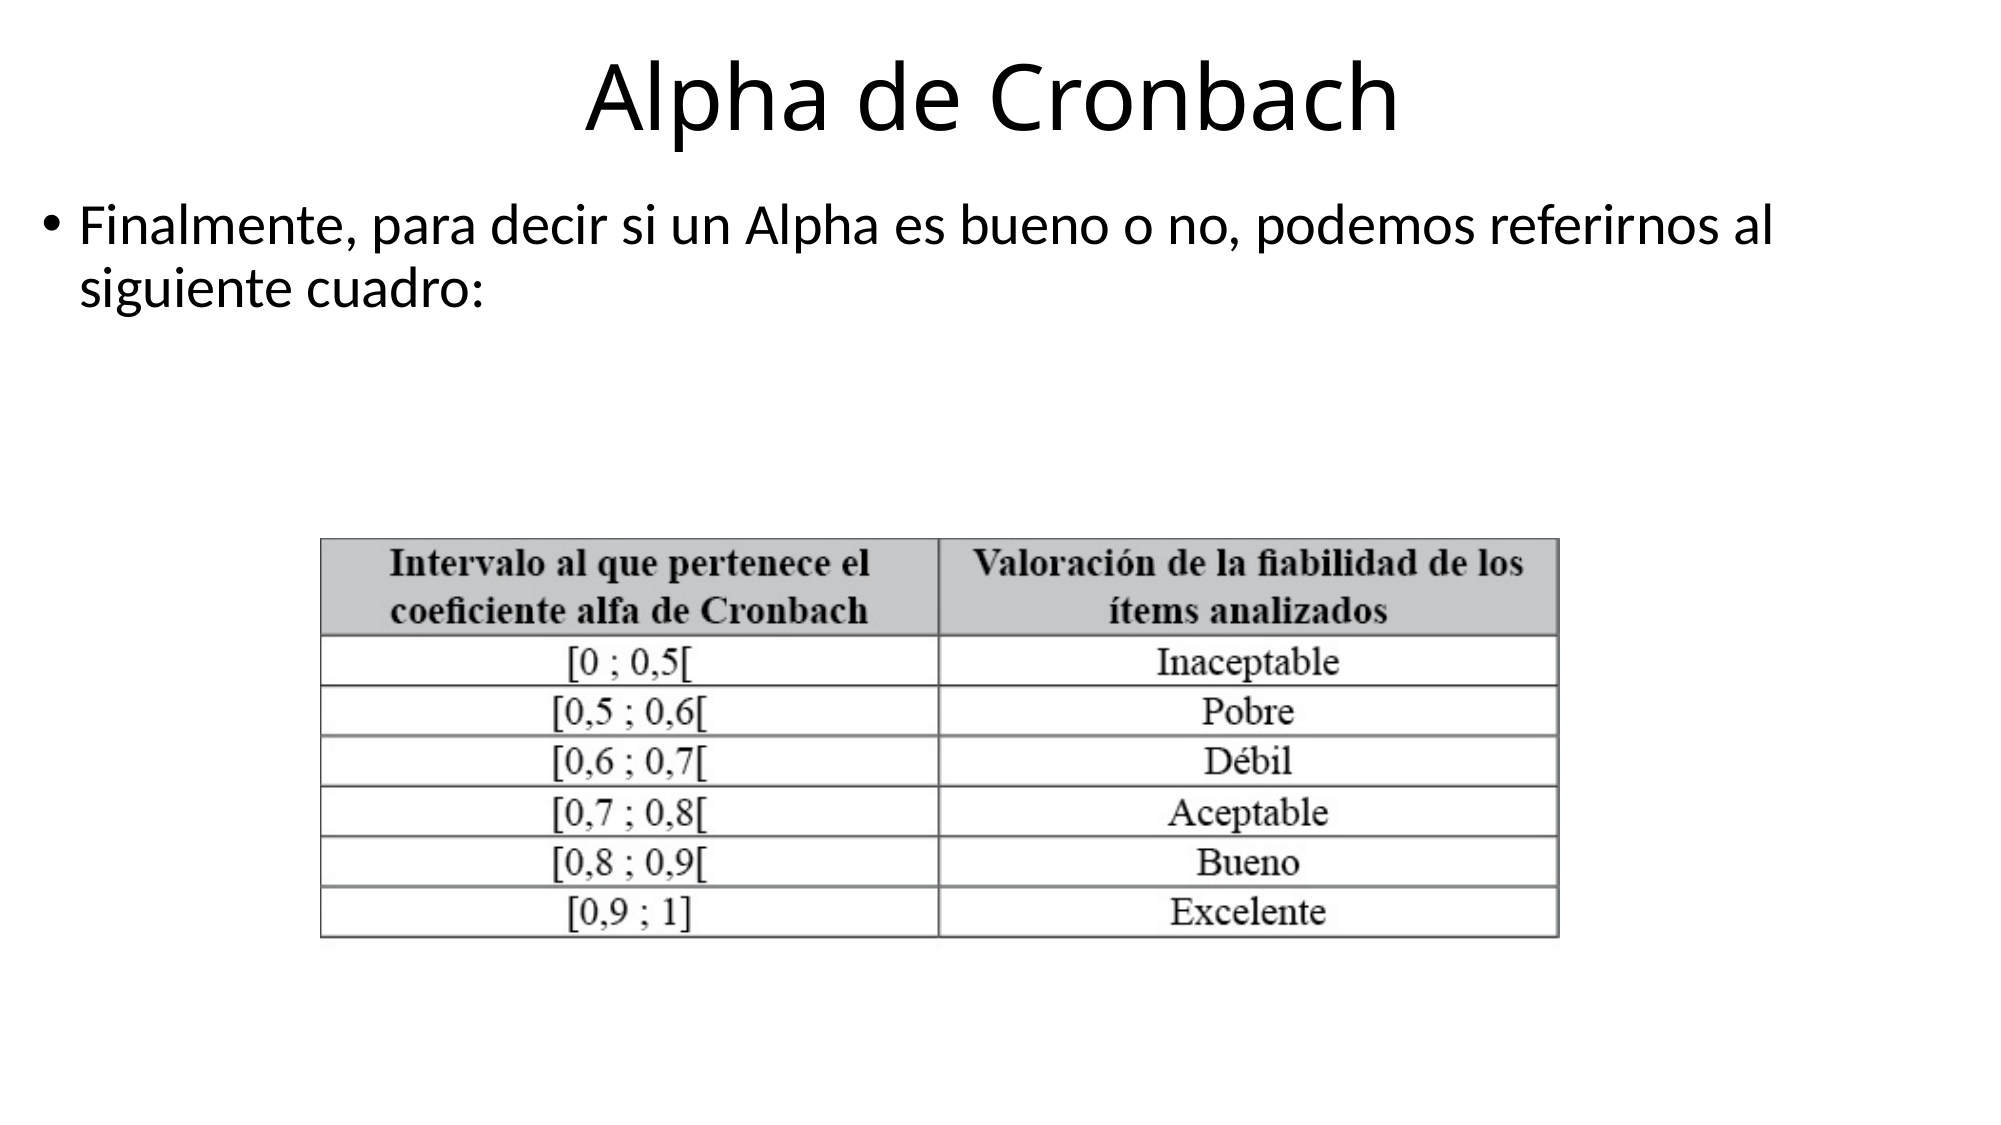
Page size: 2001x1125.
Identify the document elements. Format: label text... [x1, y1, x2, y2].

list Finalmente, para decir si un Alpha es bueno o no, podemos referirnos al siguiente cuadro: [26, 186, 1918, 1094]
picture [320, 538, 1560, 950]
title Alpha de Cronbach [14, 14, 1974, 187]
